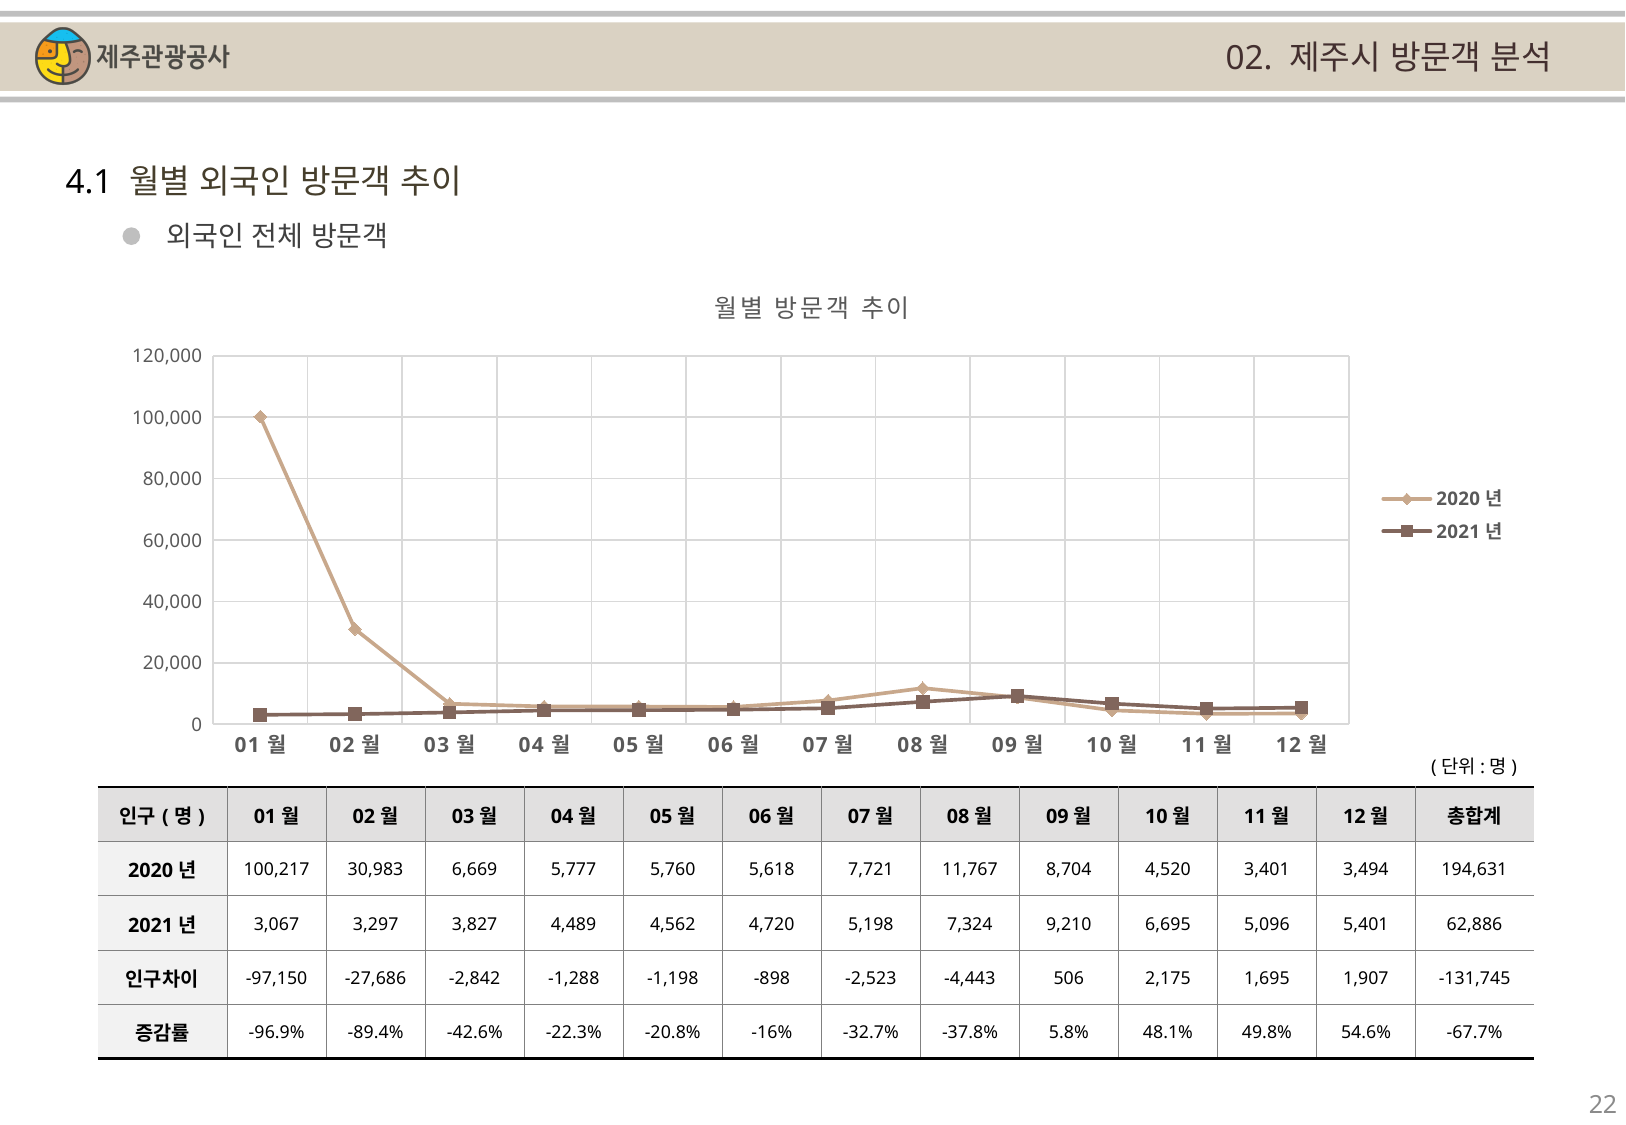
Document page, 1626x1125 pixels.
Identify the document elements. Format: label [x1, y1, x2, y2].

table_cell [98, 951, 227, 1004]
table_header [327, 788, 425, 841]
table_header [426, 788, 524, 841]
table_cell [1119, 896, 1217, 950]
table_cell [1020, 1005, 1118, 1057]
table_cell [624, 842, 722, 895]
table_header [228, 788, 326, 841]
text_box [50, 152, 1144, 208]
table_cell [1119, 1005, 1217, 1057]
table_cell [1218, 842, 1316, 895]
table_cell [1218, 951, 1316, 1004]
table_cell [1218, 1005, 1316, 1057]
table_cell [327, 951, 425, 1004]
table_cell [525, 1005, 623, 1057]
table_cell [228, 1005, 326, 1057]
table_cell [723, 842, 821, 895]
table_header [1119, 788, 1217, 841]
table_header [822, 788, 920, 841]
table_header [624, 788, 722, 841]
table_cell [1218, 896, 1316, 950]
table_header [1020, 788, 1118, 841]
table_cell [228, 951, 326, 1004]
table_header [723, 788, 821, 841]
table_header [1218, 788, 1316, 841]
table_cell [1119, 951, 1217, 1004]
text_box [151, 210, 404, 260]
text_box [1416, 747, 1532, 786]
table_cell [327, 896, 425, 950]
text_box [1042, 28, 1595, 84]
table_cell [228, 896, 326, 950]
table_cell [98, 896, 227, 950]
table_cell [624, 896, 722, 950]
table_cell [1416, 951, 1534, 1004]
chart [103, 261, 1522, 769]
table_cell [1317, 842, 1415, 895]
table_cell [1020, 896, 1118, 950]
table_cell [822, 1005, 920, 1057]
table_cell [624, 1005, 722, 1057]
table_cell [426, 896, 524, 950]
table_cell [624, 951, 722, 1004]
table_header [921, 788, 1019, 841]
table_cell [921, 896, 1019, 950]
table_cell [98, 842, 227, 895]
table_cell [1317, 951, 1415, 1004]
table_cell [1119, 842, 1217, 895]
table_cell [1020, 842, 1118, 895]
slide_number [1251, 1063, 1618, 1123]
table_cell [822, 951, 920, 1004]
table_cell [1020, 951, 1118, 1004]
table_cell [921, 1005, 1019, 1057]
table_cell [822, 842, 920, 895]
table_cell [525, 896, 623, 950]
text_box [121, 226, 141, 246]
table_cell [228, 842, 326, 895]
table_cell [1416, 1005, 1534, 1057]
table_cell [921, 951, 1019, 1004]
table_cell [426, 951, 524, 1004]
table_cell [426, 842, 524, 895]
table_cell [525, 842, 623, 895]
table_cell [723, 1005, 821, 1057]
table_header [1416, 788, 1534, 841]
table_cell [525, 951, 623, 1004]
table_cell [723, 896, 821, 950]
table_cell [426, 1005, 524, 1057]
table_cell [723, 951, 821, 1004]
table_header [98, 788, 227, 841]
table_header [1317, 788, 1415, 841]
table_cell [327, 1005, 425, 1057]
table_cell [1416, 896, 1534, 950]
table_cell [921, 842, 1019, 895]
table_cell [327, 842, 425, 895]
table_header [525, 788, 623, 841]
table_cell [1317, 896, 1415, 950]
table_cell [822, 896, 920, 950]
table_cell [98, 1005, 227, 1057]
table_cell [1416, 842, 1534, 895]
table_cell [1317, 1005, 1415, 1057]
picture [31, 26, 232, 87]
